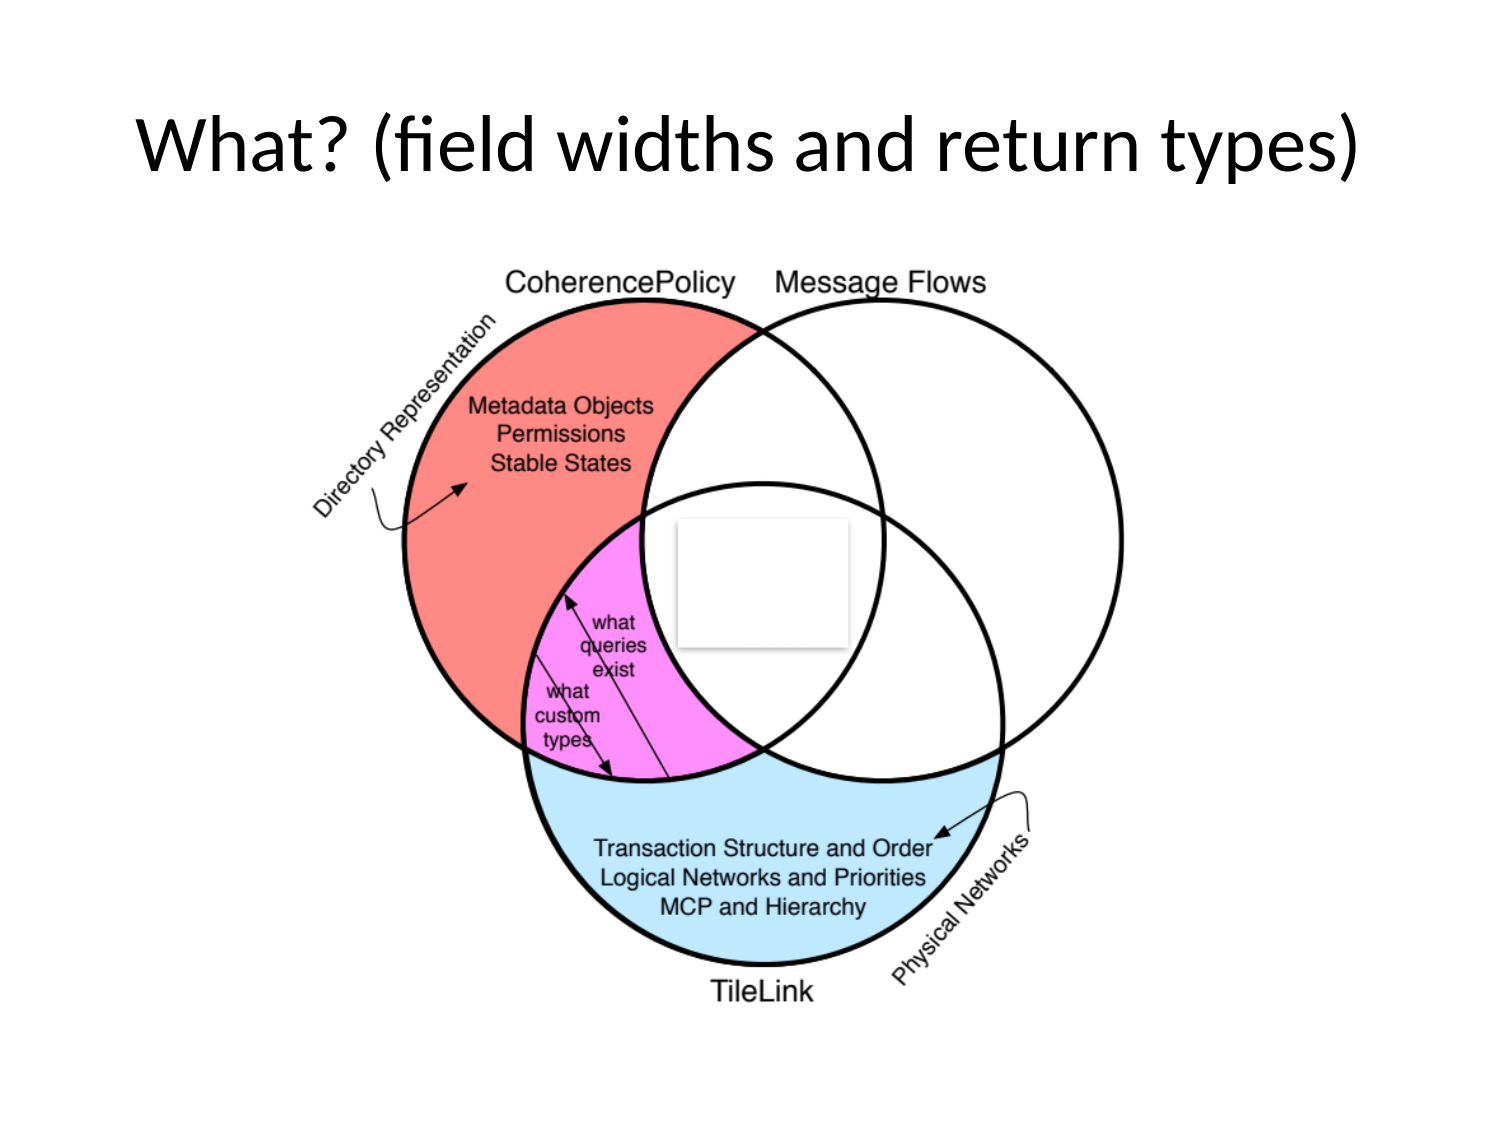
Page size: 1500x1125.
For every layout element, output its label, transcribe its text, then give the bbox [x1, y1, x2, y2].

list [40, 262, 1392, 1006]
title What? (field widths and return types) [75, 45, 1425, 233]
